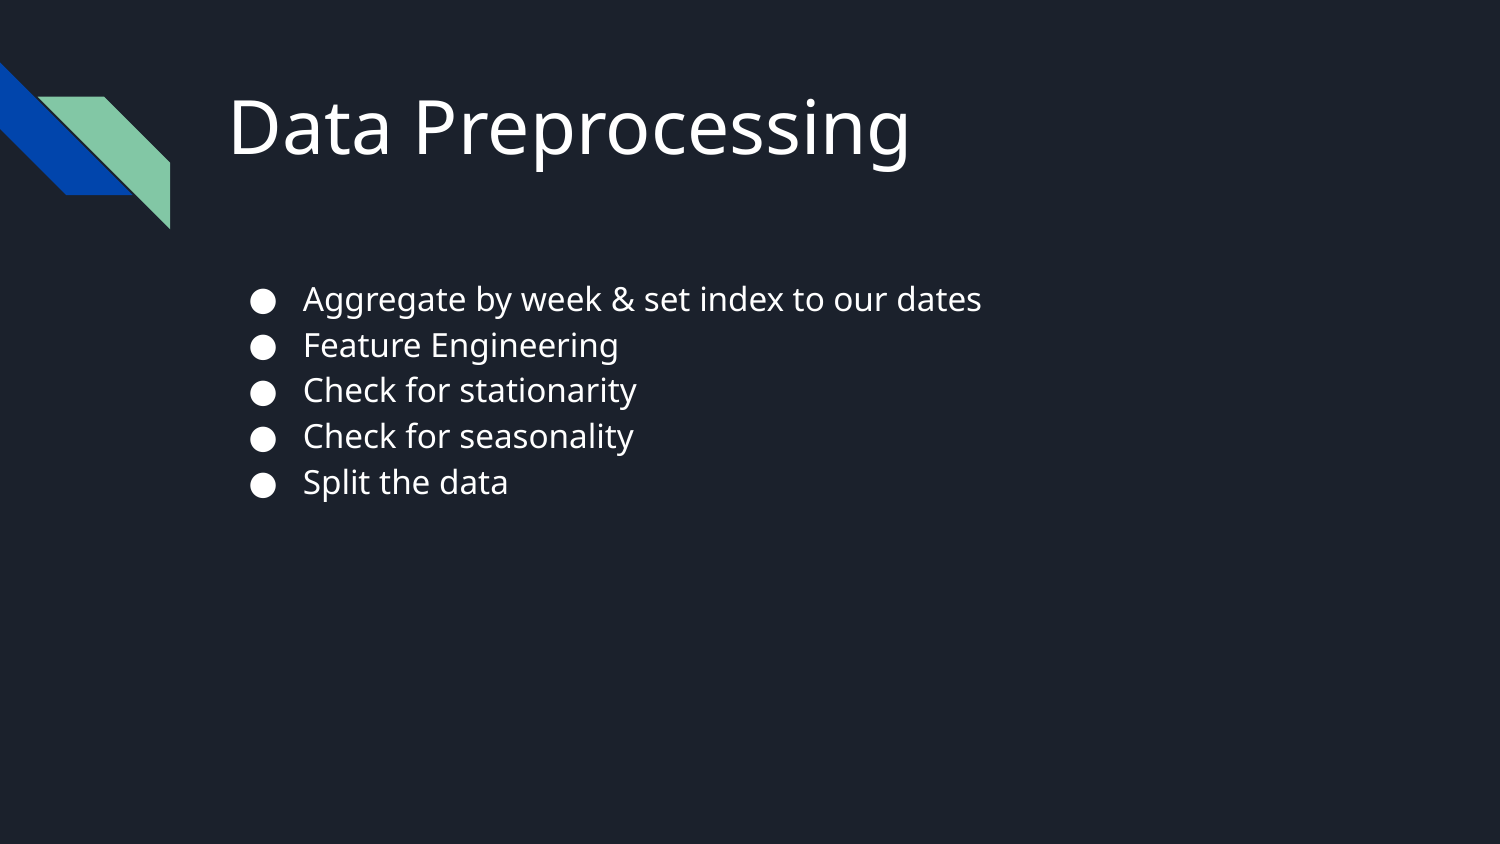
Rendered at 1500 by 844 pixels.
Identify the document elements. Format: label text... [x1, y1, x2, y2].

list Aggregate by week & set index to our dates Feature Engineering Check for stationarity Check for seasonality Split the data [212, 257, 1368, 735]
title Data Preprocessing [212, 64, 1368, 215]
